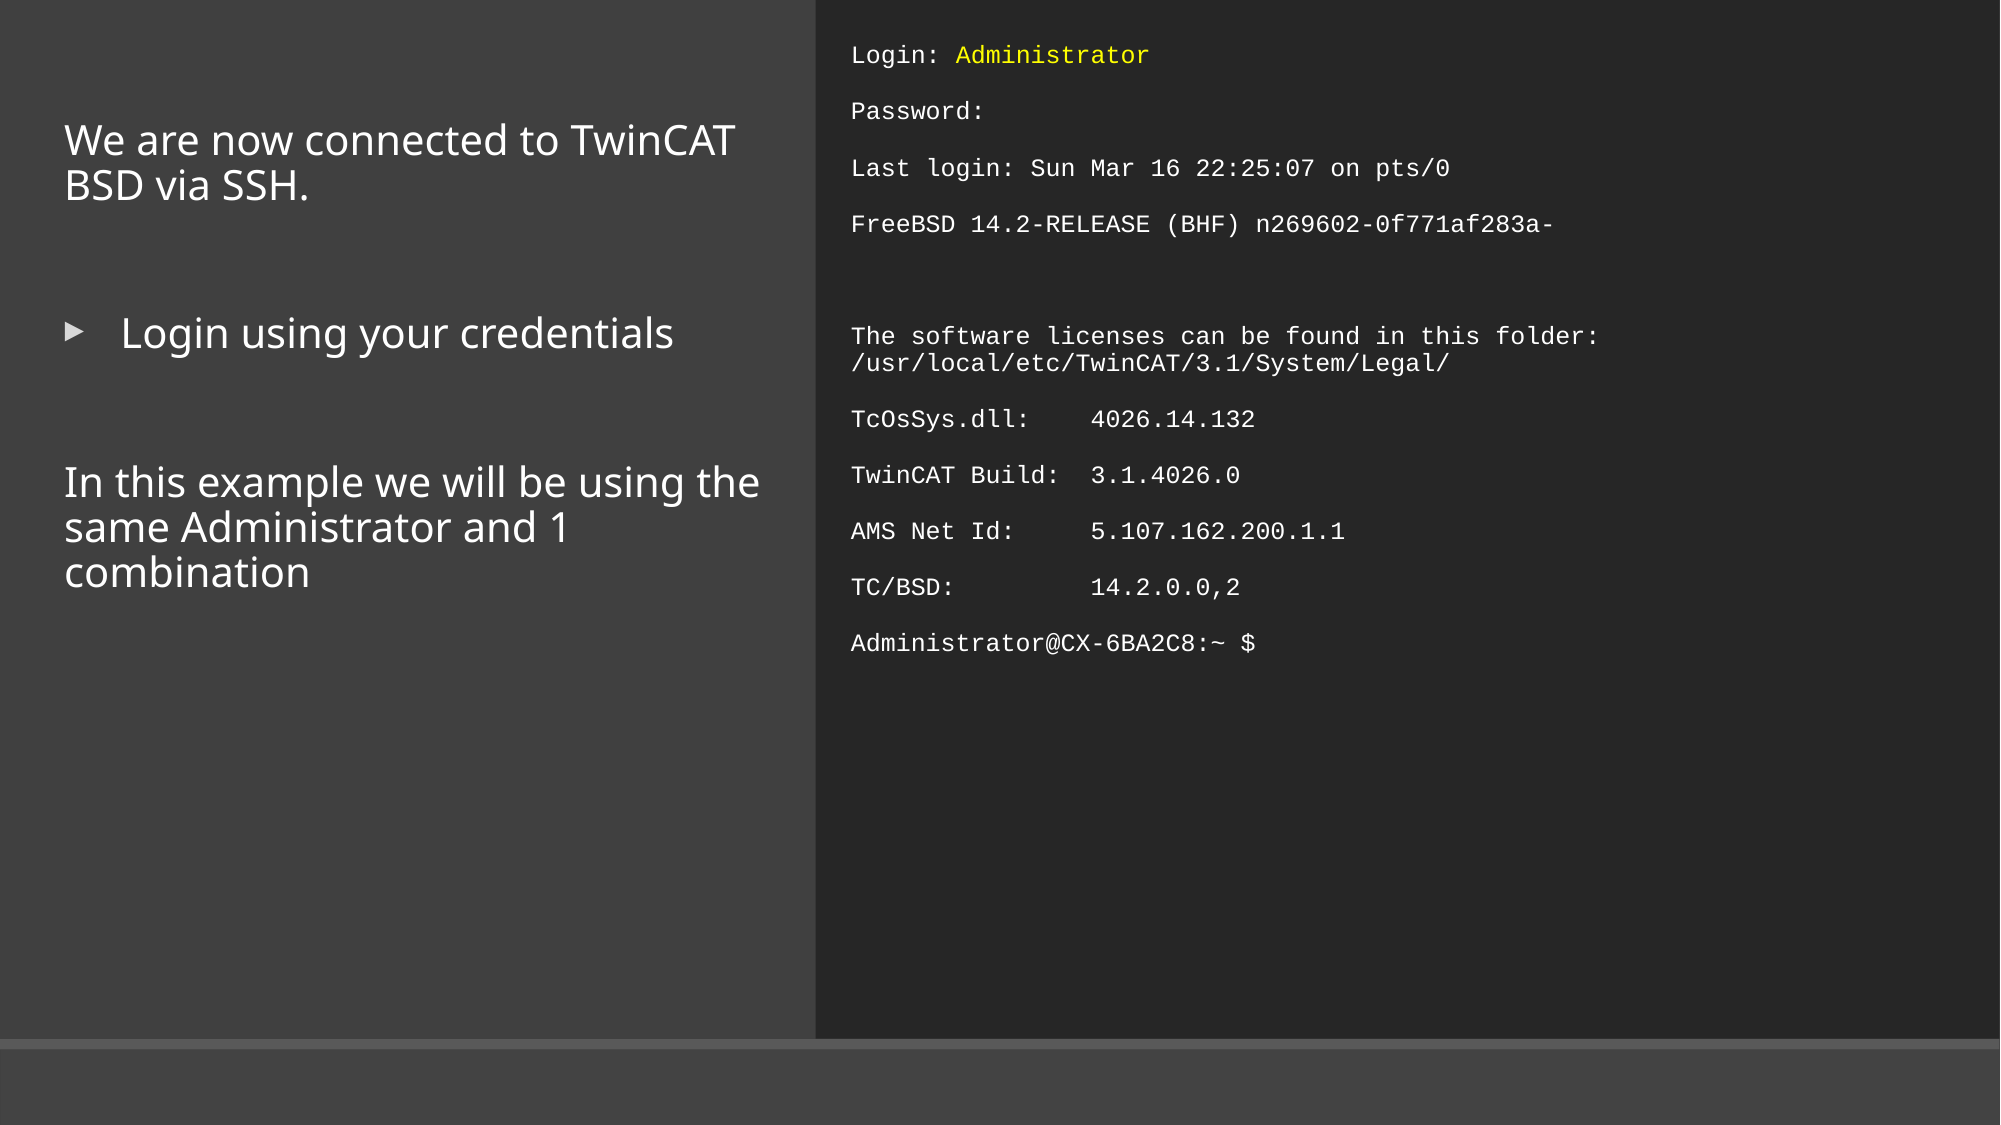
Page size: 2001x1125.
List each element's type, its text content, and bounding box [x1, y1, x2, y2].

list Login: Administrator Password: Last login: Sun Mar 16 22:25:07 on pts/0 FreeBSD 14.2-RELEASE (BHF) n269602-0f771af283a- The software licenses can be found in this folder: /usr/local/etc/TwinCAT/3.1/System/Legal/ TcOsSys.dll: 4026.14.132 TwinCAT Build: 3.1.4026.0 AMS Net Id: 5.107.162.200.1.1 TC/BSD: 14.2.0.0,2 Administrator@CX-6BA2C8:~ $ [835, 34, 1954, 1039]
list We are now connected to TwinCAT BSD via SSH. Login using your credentials In this example we will be using the same Administrator and 1 combination [64, 111, 770, 993]
